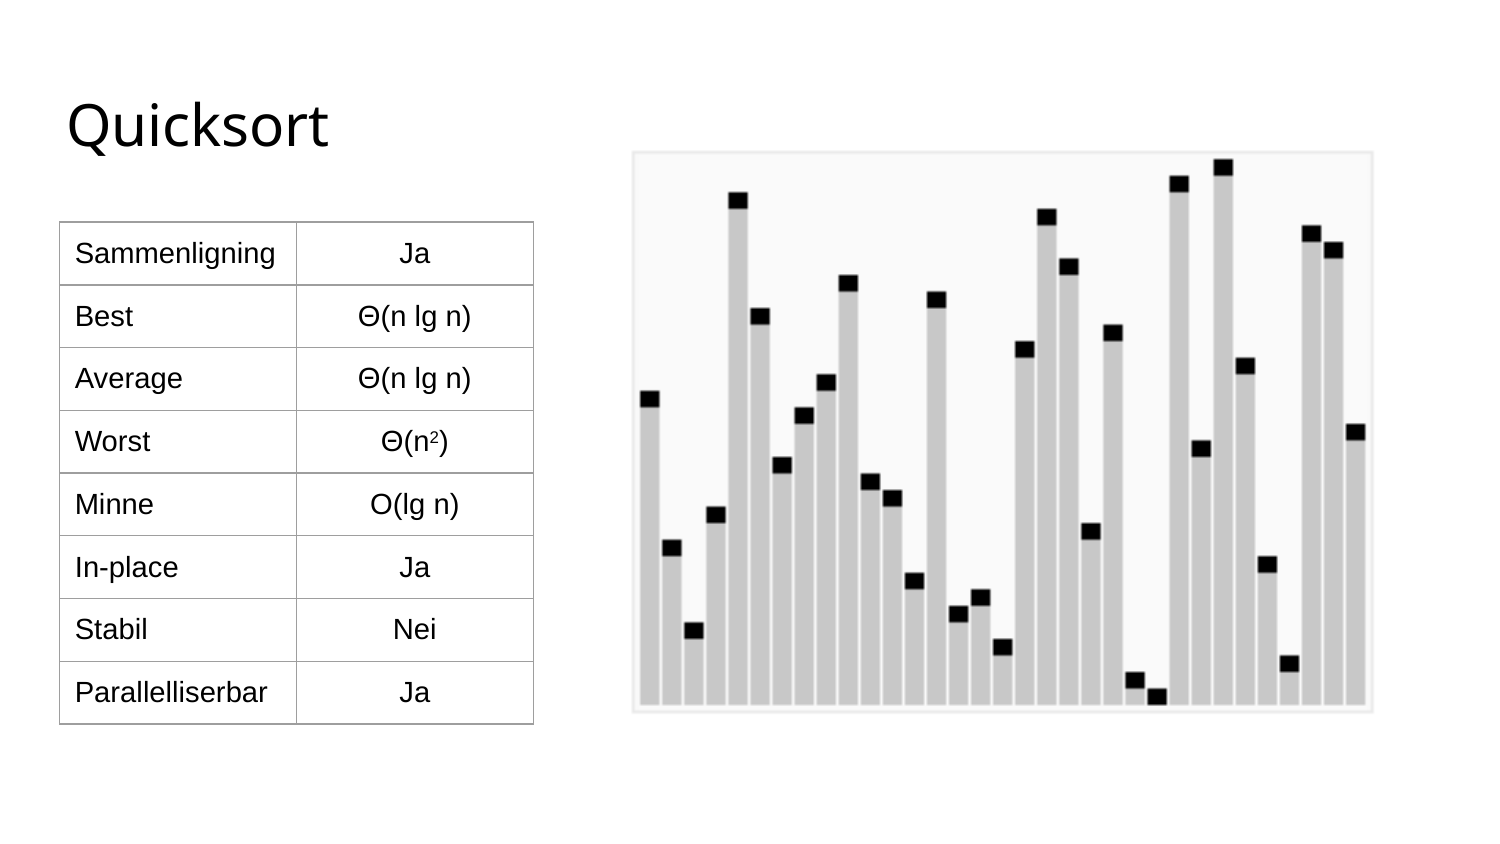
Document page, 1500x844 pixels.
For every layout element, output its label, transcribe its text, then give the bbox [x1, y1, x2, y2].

table_cell Stabil [60, 599, 296, 661]
table_cell O(lg n) [297, 474, 533, 535]
table_cell Nei [297, 599, 533, 661]
table_cell Parallelliserbar [60, 662, 296, 723]
table_cell Minne [60, 474, 296, 535]
table_cell Θ(n lg n) [297, 286, 533, 347]
table_cell Best [60, 286, 296, 347]
table_cell Average [60, 348, 296, 410]
title Quicksort [51, 72, 1449, 167]
table_header Sammenligning [60, 223, 296, 284]
table_cell Ja [297, 662, 533, 723]
table_cell Θ(n2) [297, 411, 533, 472]
table_header Ja [297, 223, 533, 284]
table_cell In-place [60, 536, 296, 598]
table_cell Worst [60, 411, 296, 472]
table_cell Ja [297, 536, 533, 598]
table_cell Θ(n lg n) [297, 348, 533, 410]
picture [619, 138, 1391, 729]
